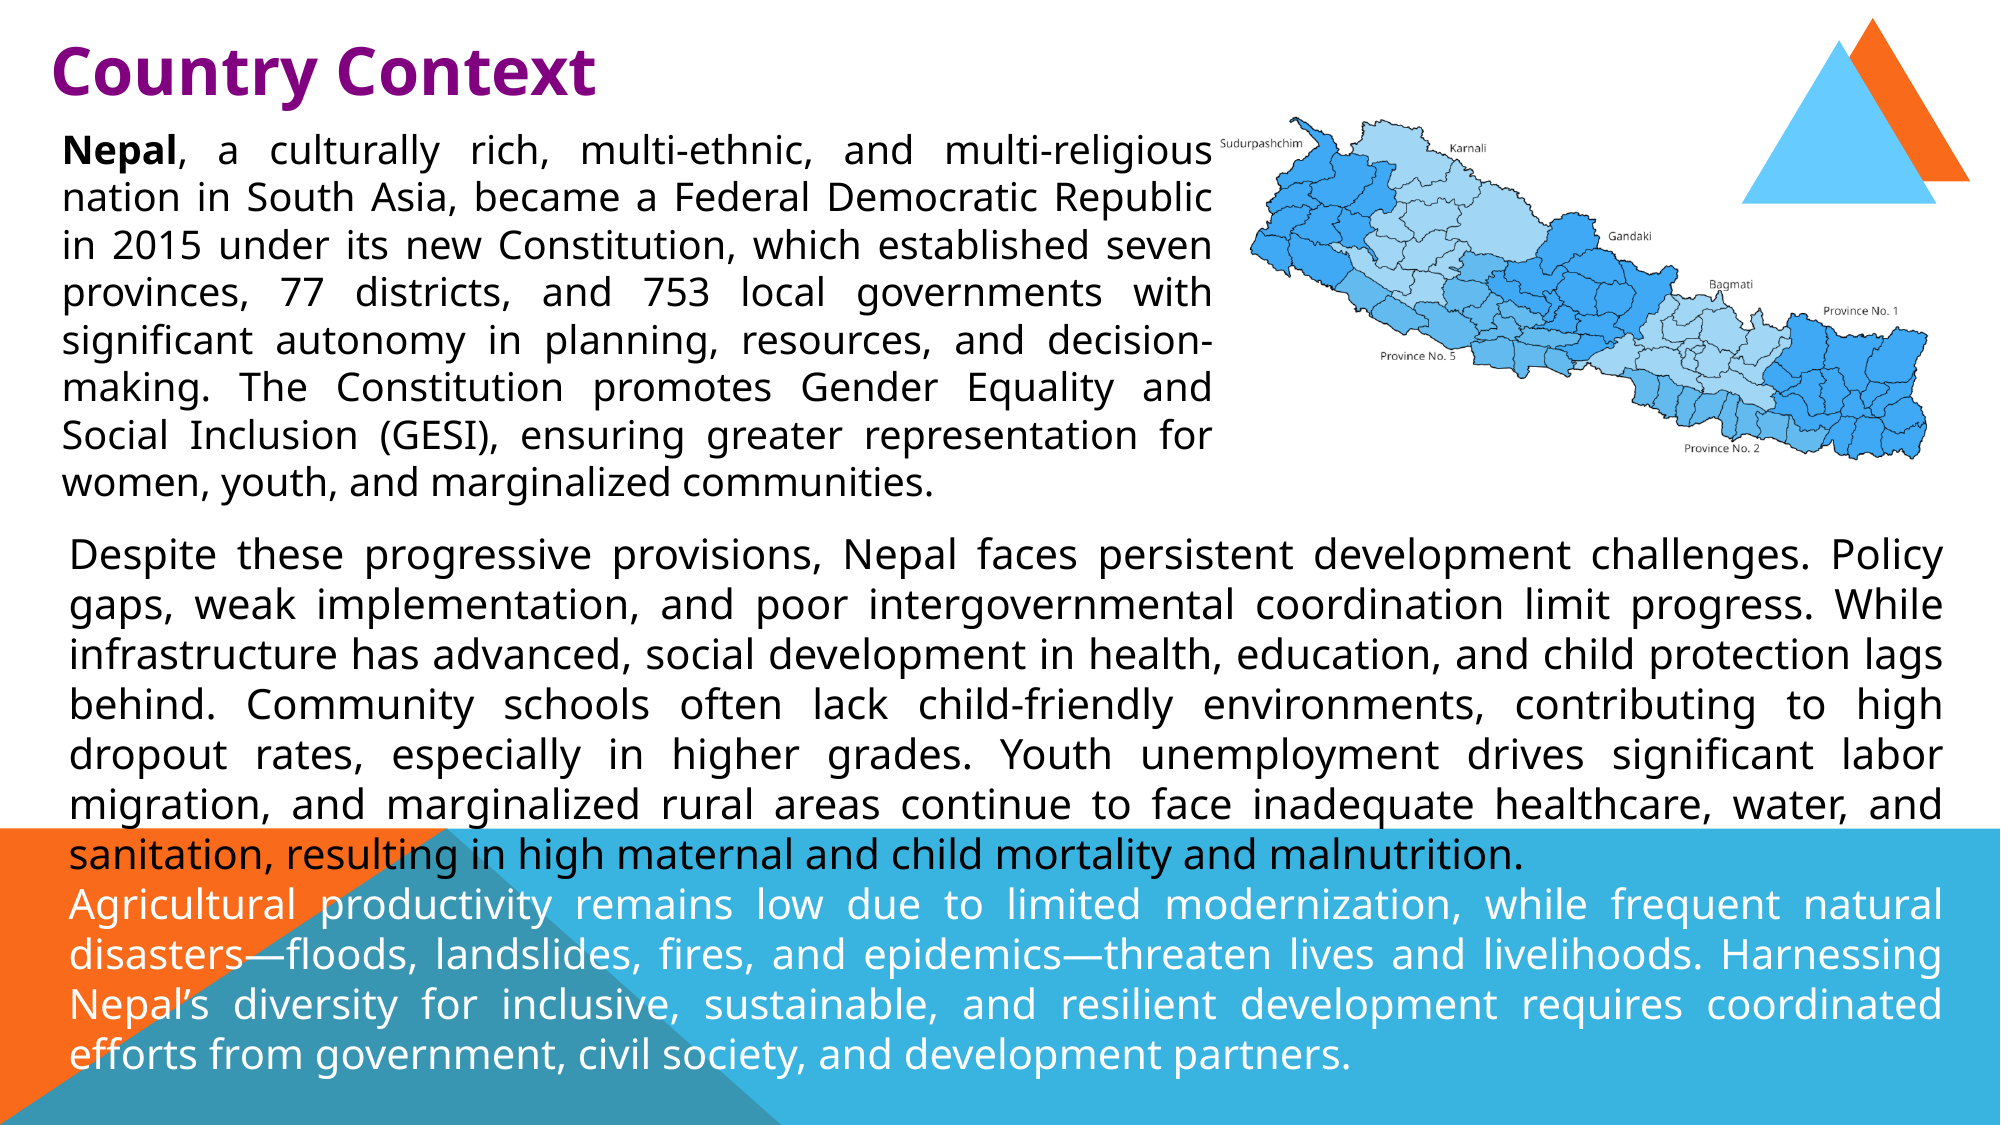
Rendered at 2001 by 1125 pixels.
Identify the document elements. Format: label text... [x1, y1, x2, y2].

text_box [1798, 38, 1880, 104]
text_box Nepal, a culturally rich, multi-ethnic, and multi-religious nation in South Asia, became a Federal Democratic Republic in 2015 under its new Constitution, which established seven provinces, 77 districts, and 753 local governments with significant autonomy in planning, resources, and decision-making. The Constitution promotes Gender Equality and Social Inclusion (GESI), ensuring greater representation for women, youth, and marginalized communities. [46, 117, 1230, 513]
text_box [1849, 15, 1927, 104]
text_box [1937, 121, 1973, 184]
text_box Despite these progressive provisions, Nepal faces persistent development challenges. Policy gaps, weak implementation, and poor intergovernmental coordination limit progress. While infrastructure has advanced, social development in health, education, and child protection lags behind. Community schools often lack child-friendly environments, contributing to high dropout rates, especially in higher grades. Youth unemployment drives significant labor migration, and marginalized rural areas continue to face inadequate healthcare, water, and sanitation, resulting in high maternal and child mortality and malnutrition. Agricultural productivity remains low due to limited modernization, while frequent natural disasters—floods, landslides, fires, and epidemics—threaten lives and livelihoods. Harnessing Nepal’s diversity for inclusive, sustainable, and resilient development requires coordinated efforts from government, civil society, and development partners. [53, 520, 1960, 1086]
picture [1215, 106, 1933, 466]
text_box Country Context [26, 21, 638, 117]
